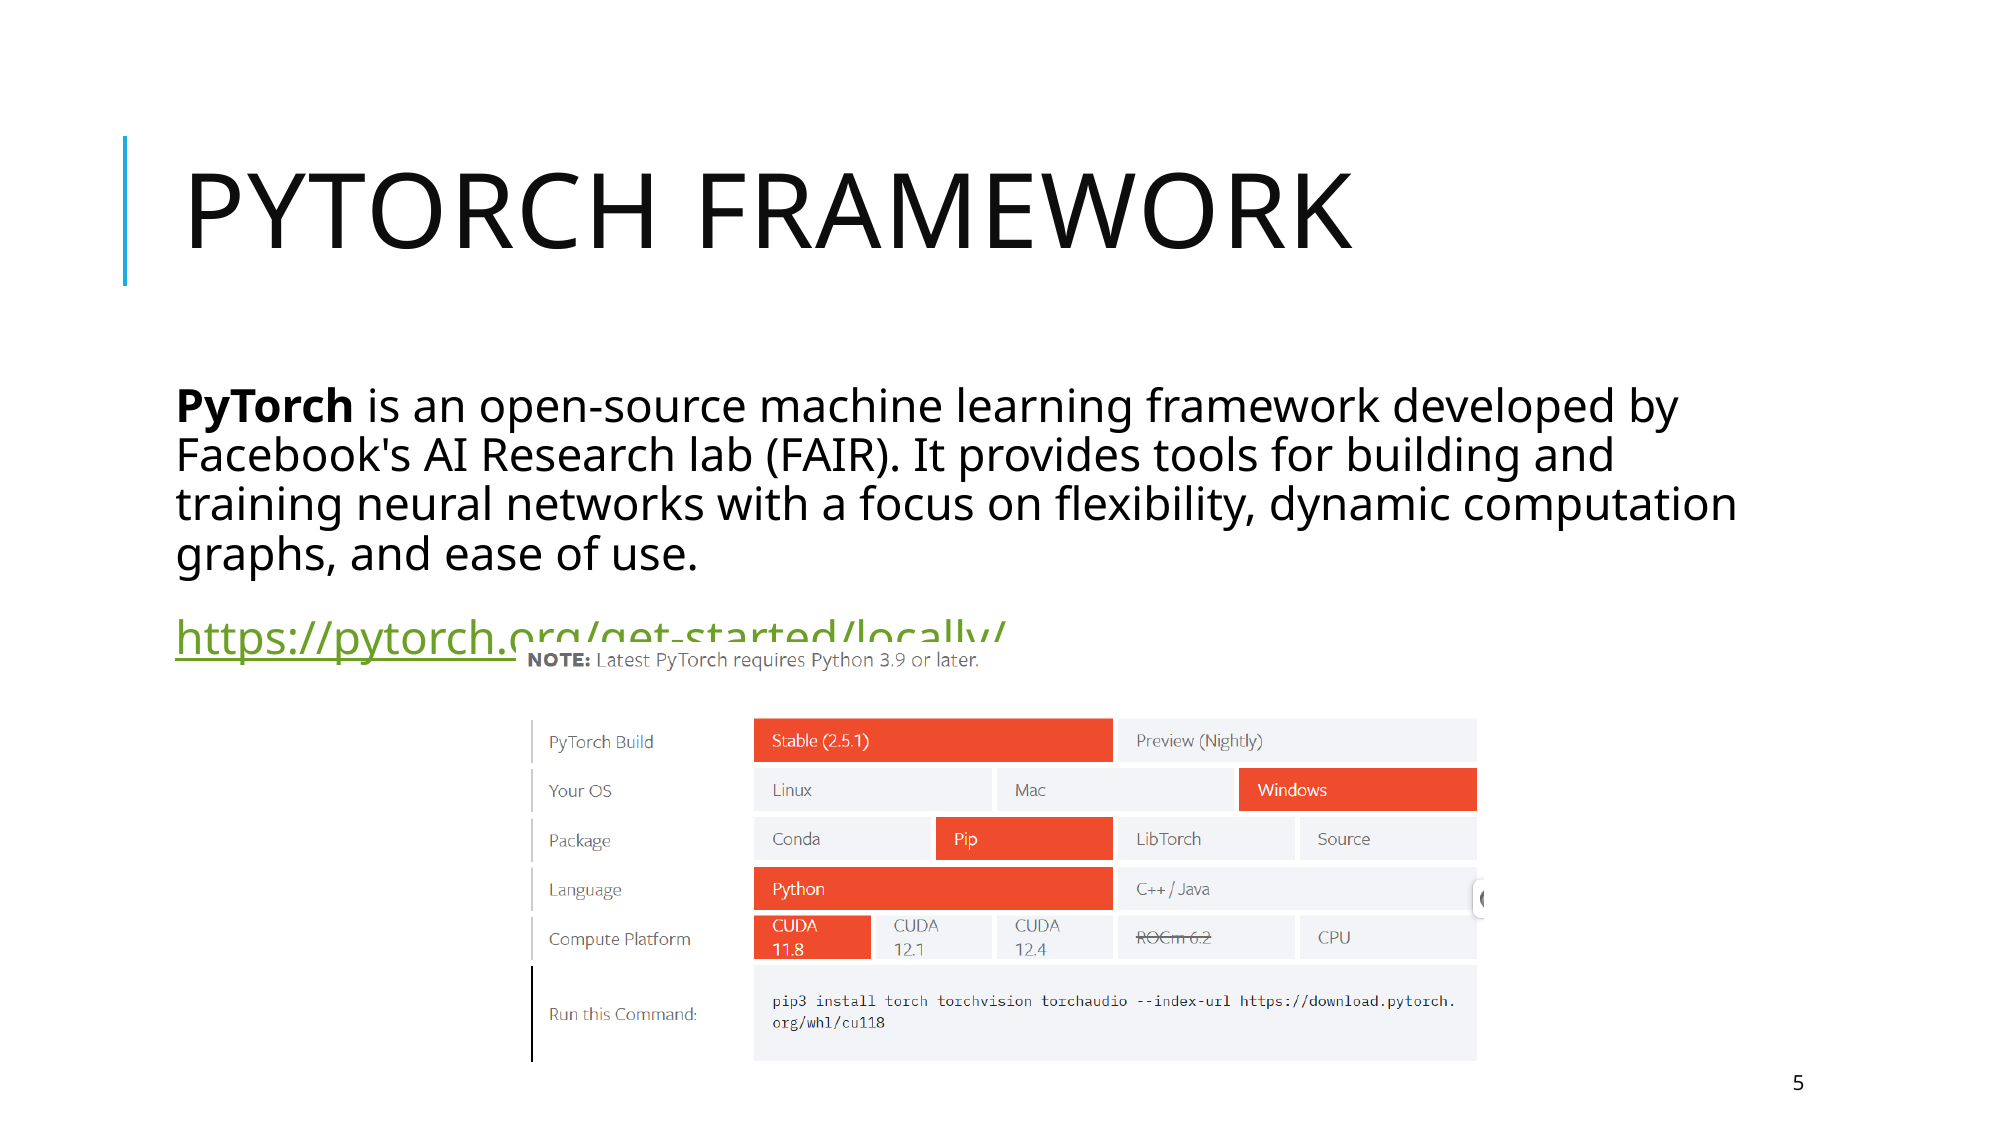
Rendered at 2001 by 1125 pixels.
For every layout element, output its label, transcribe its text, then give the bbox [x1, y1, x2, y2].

list PyTorch is an open-source machine learning framework developed by Facebook's AI Research lab (FAIR). It provides tools for building and training neural networks with a focus on flexibility, dynamic computation graphs, and ease of use. https://pytorch.org/get-started/locally/ [168, 375, 1763, 1035]
slide_number 5 [1777, 1061, 1938, 1107]
title Pytorch framework [168, 96, 1763, 342]
picture [516, 641, 1484, 1069]
